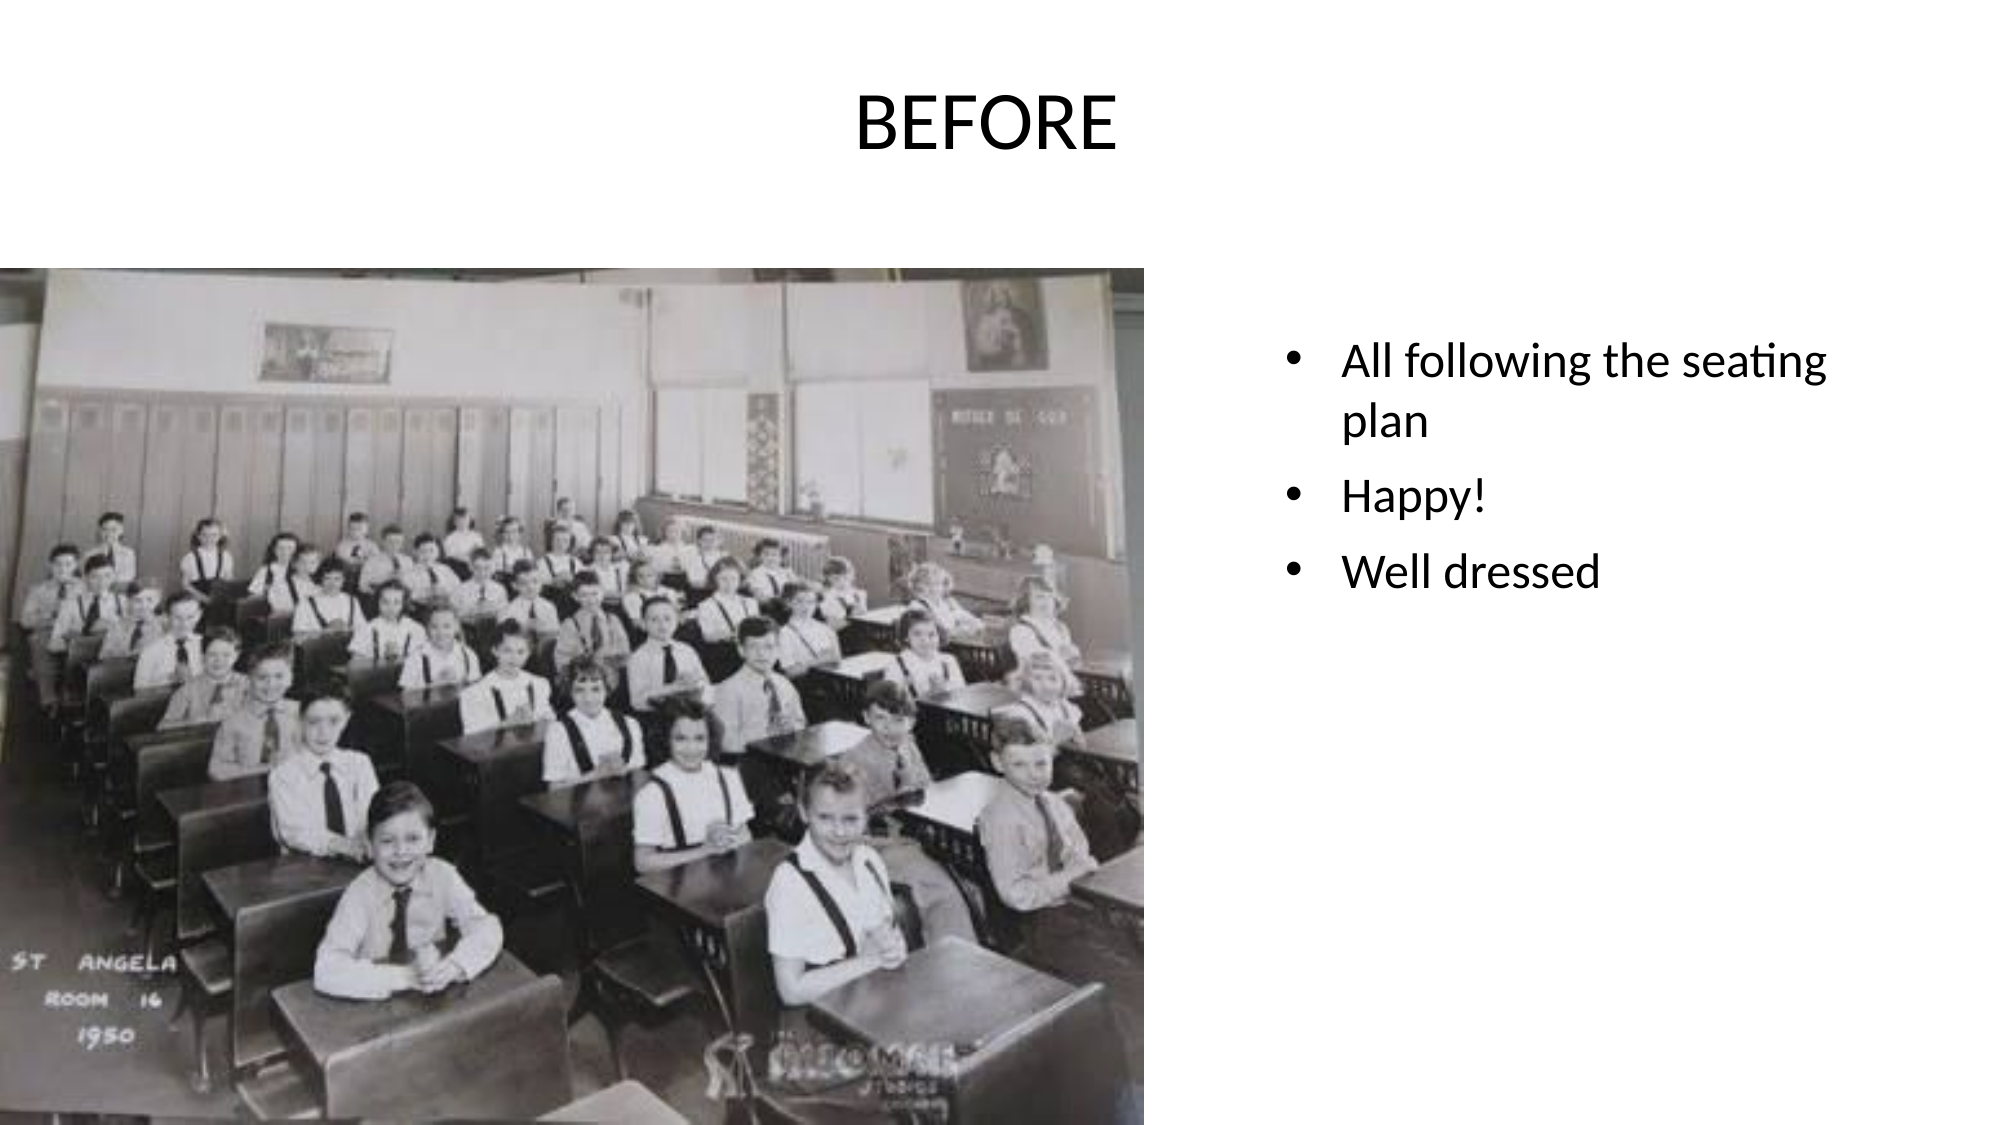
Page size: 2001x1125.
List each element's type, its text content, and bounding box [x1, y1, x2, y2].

text_box BEFORE [186, 58, 1788, 174]
text_box All following the seating plan [1270, 319, 1936, 455]
text_box Well dressed [1270, 531, 1936, 606]
text_box Happy! [1270, 455, 1936, 531]
picture [0, 268, 1144, 1125]
